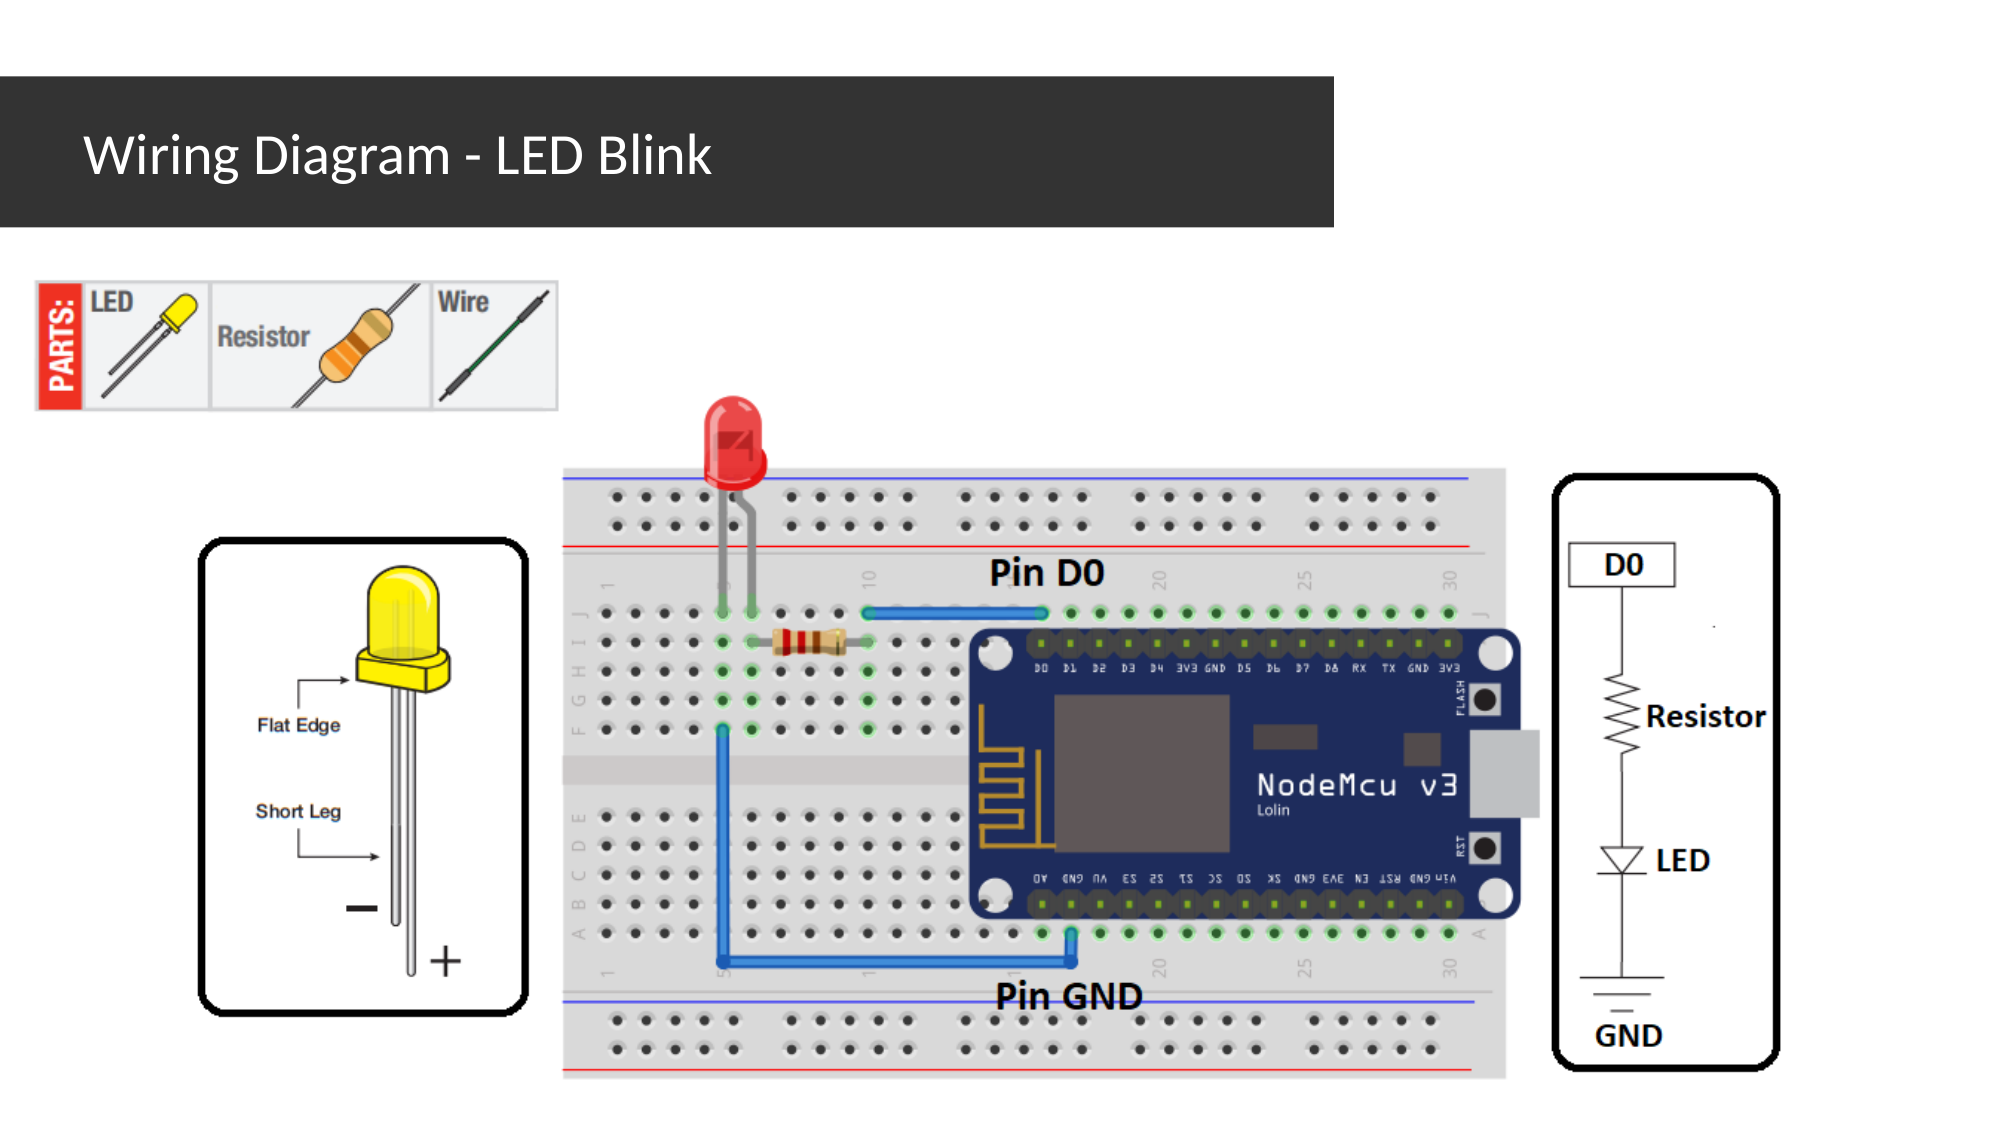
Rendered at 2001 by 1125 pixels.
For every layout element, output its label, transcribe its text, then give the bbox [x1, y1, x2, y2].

picture [14, 271, 587, 421]
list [157, 381, 1788, 1096]
text_box [0, 75, 1335, 228]
text_box Wiring Diagram - LED Blink [69, 109, 729, 194]
